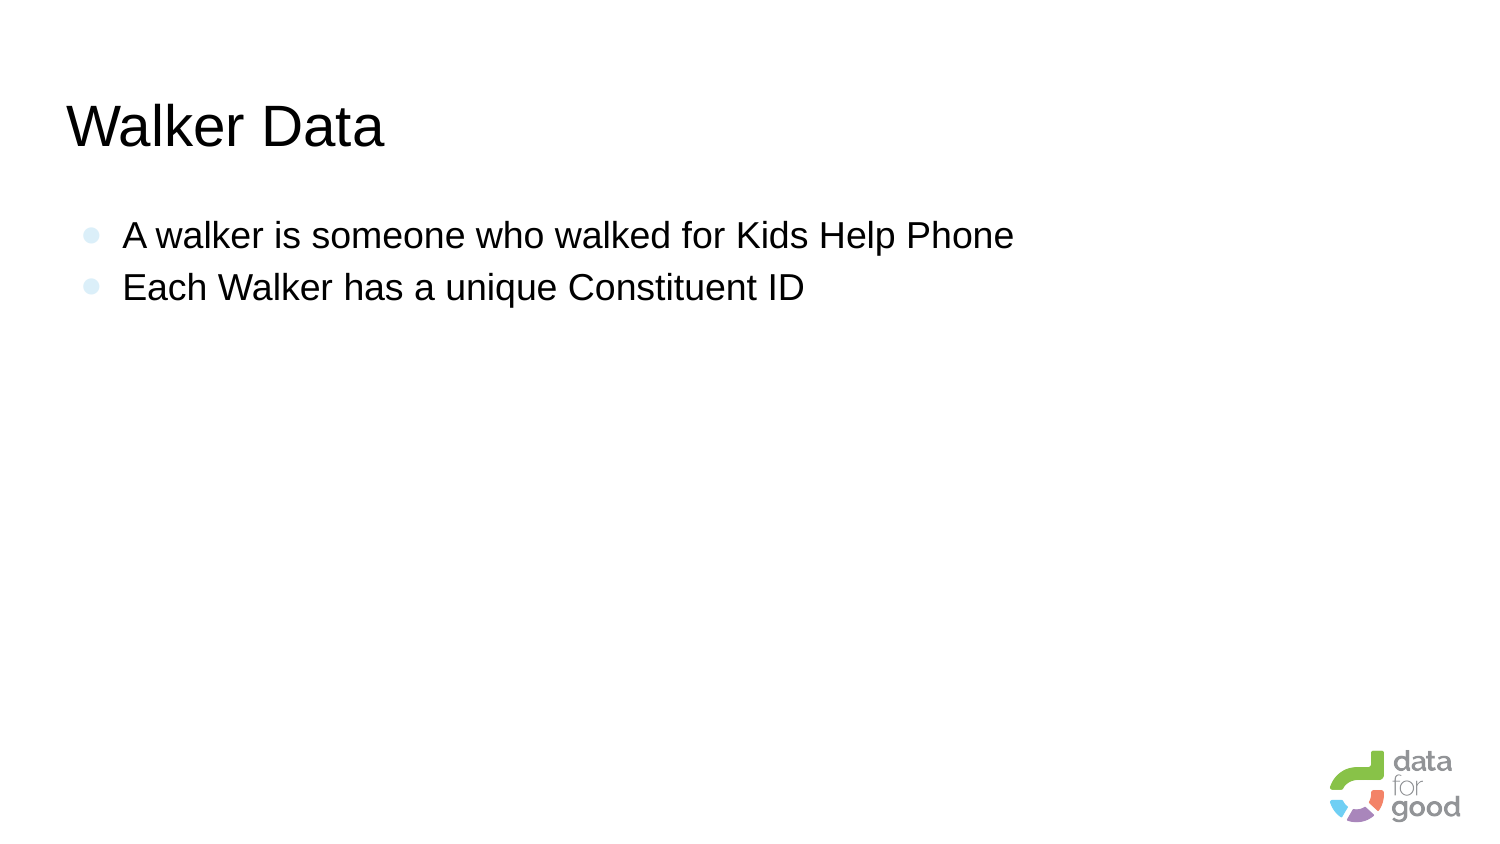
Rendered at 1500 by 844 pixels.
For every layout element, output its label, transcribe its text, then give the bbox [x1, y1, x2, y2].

picture [1314, 706, 1476, 844]
title Walker Data [51, 72, 1449, 167]
list A walker is someone who walked for Kids Help Phone Each Walker has a unique Constituent ID [51, 189, 1449, 750]
